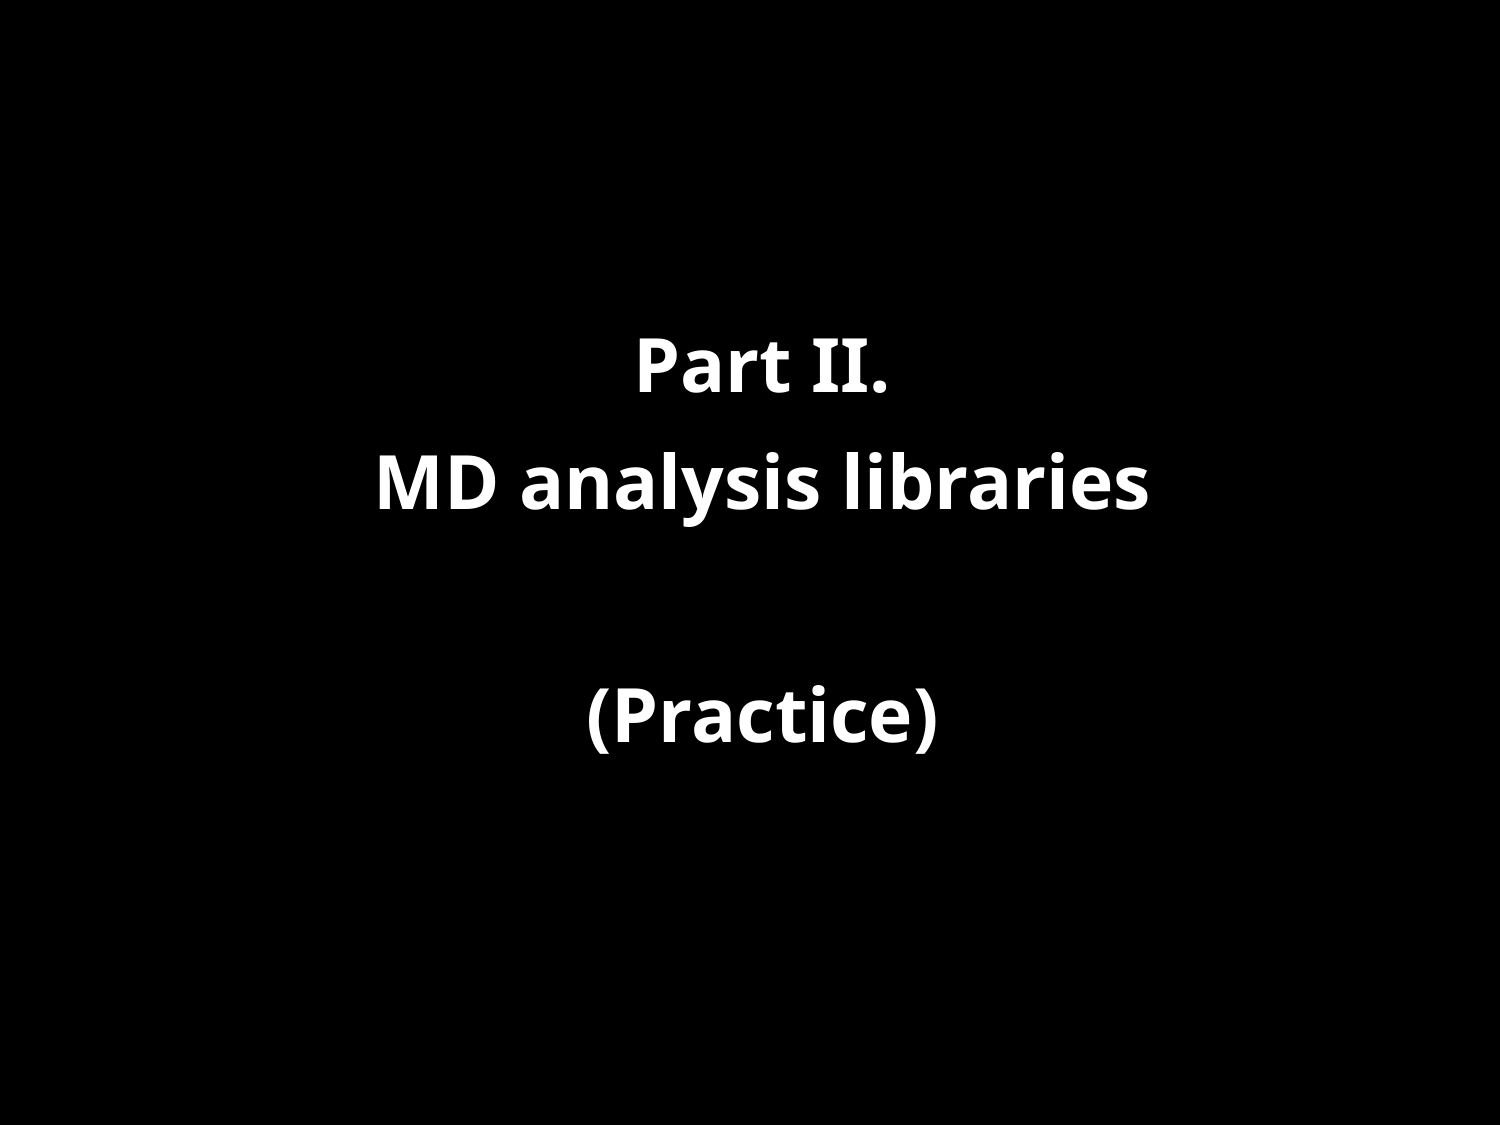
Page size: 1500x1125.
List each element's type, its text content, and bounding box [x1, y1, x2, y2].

list Part II. MD analysis libraries (Practice) [125, 275, 1400, 788]
